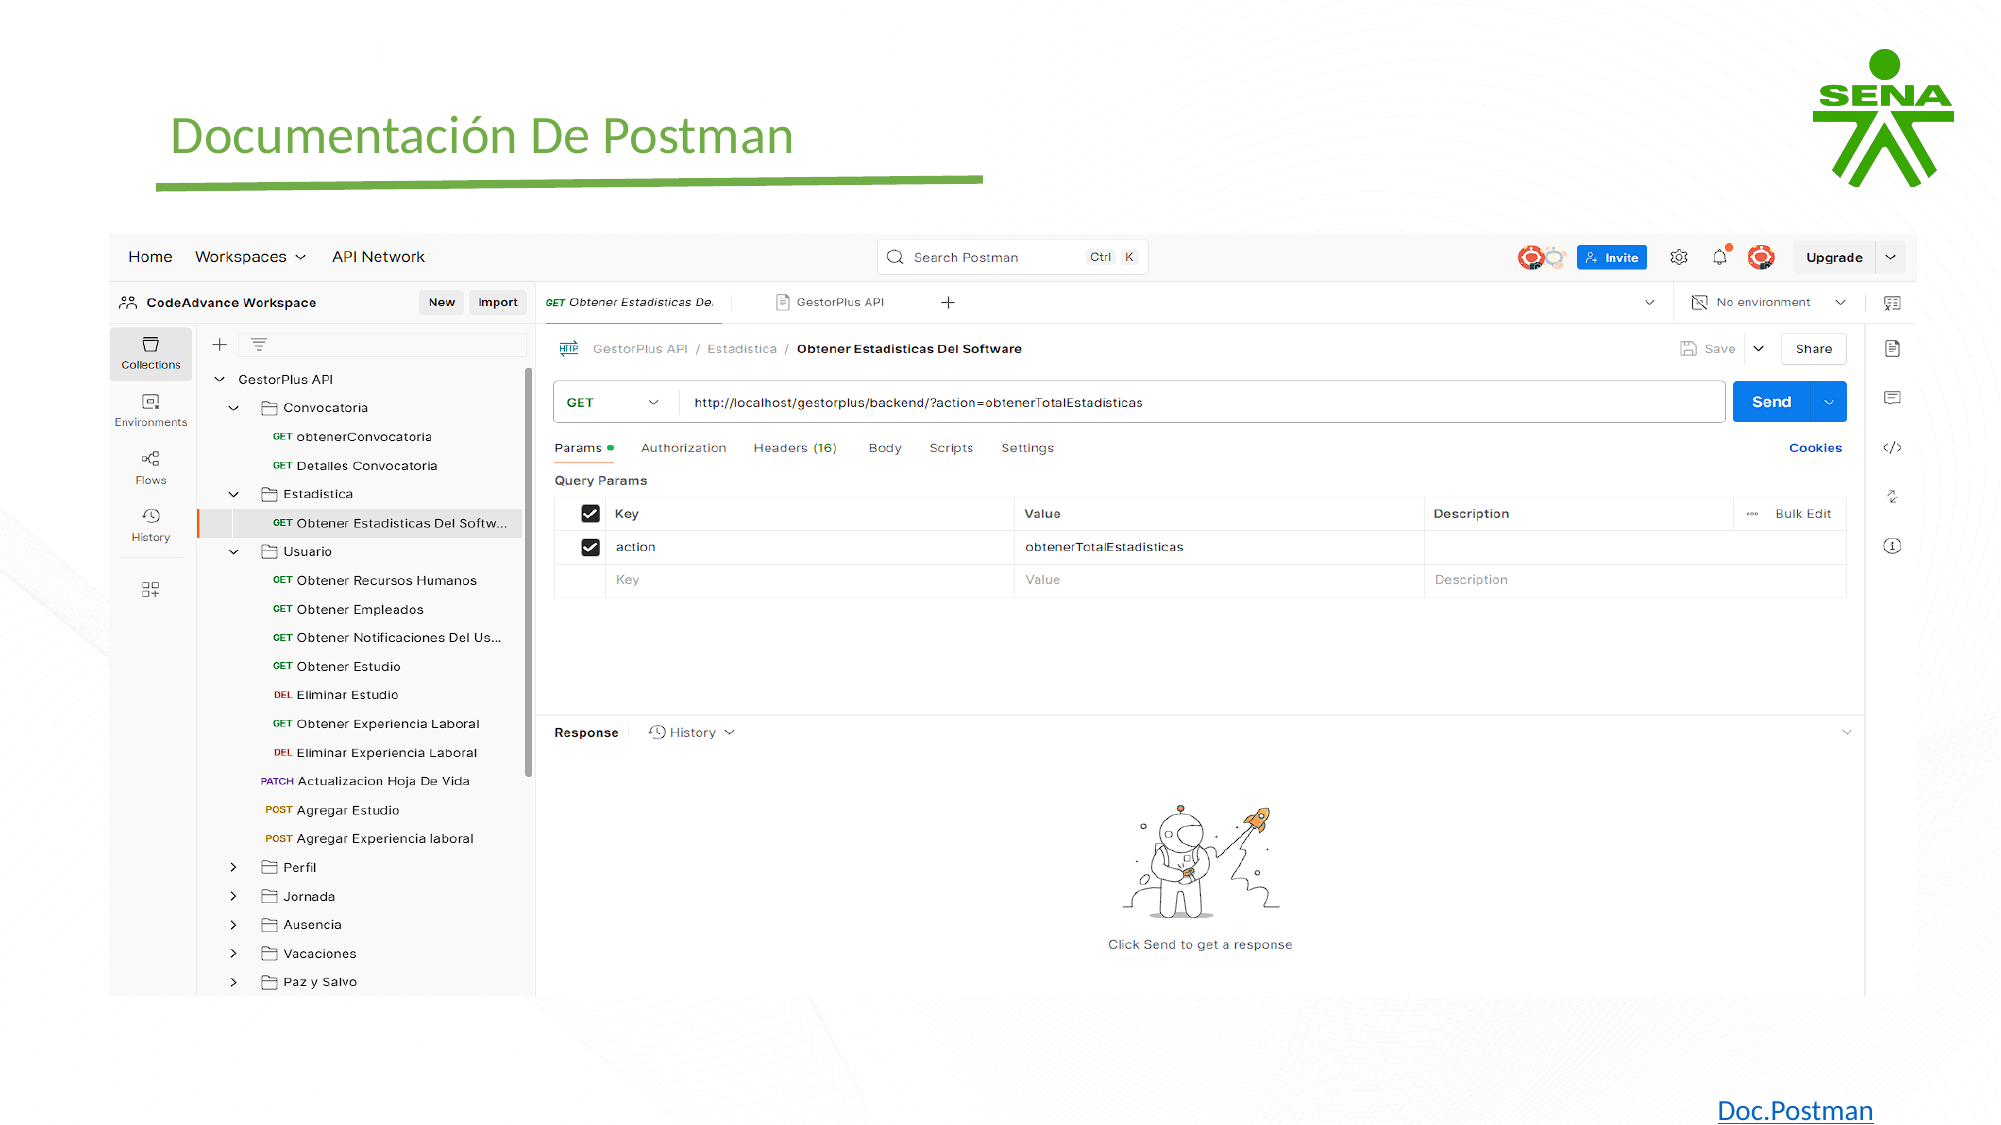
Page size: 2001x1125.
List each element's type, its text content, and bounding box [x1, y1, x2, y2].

text_box Doc.Postman [1702, 1076, 2000, 1125]
picture [0, 0, 2000, 1125]
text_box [155, 179, 984, 188]
text_box Documentación De Postman [155, 99, 1066, 231]
